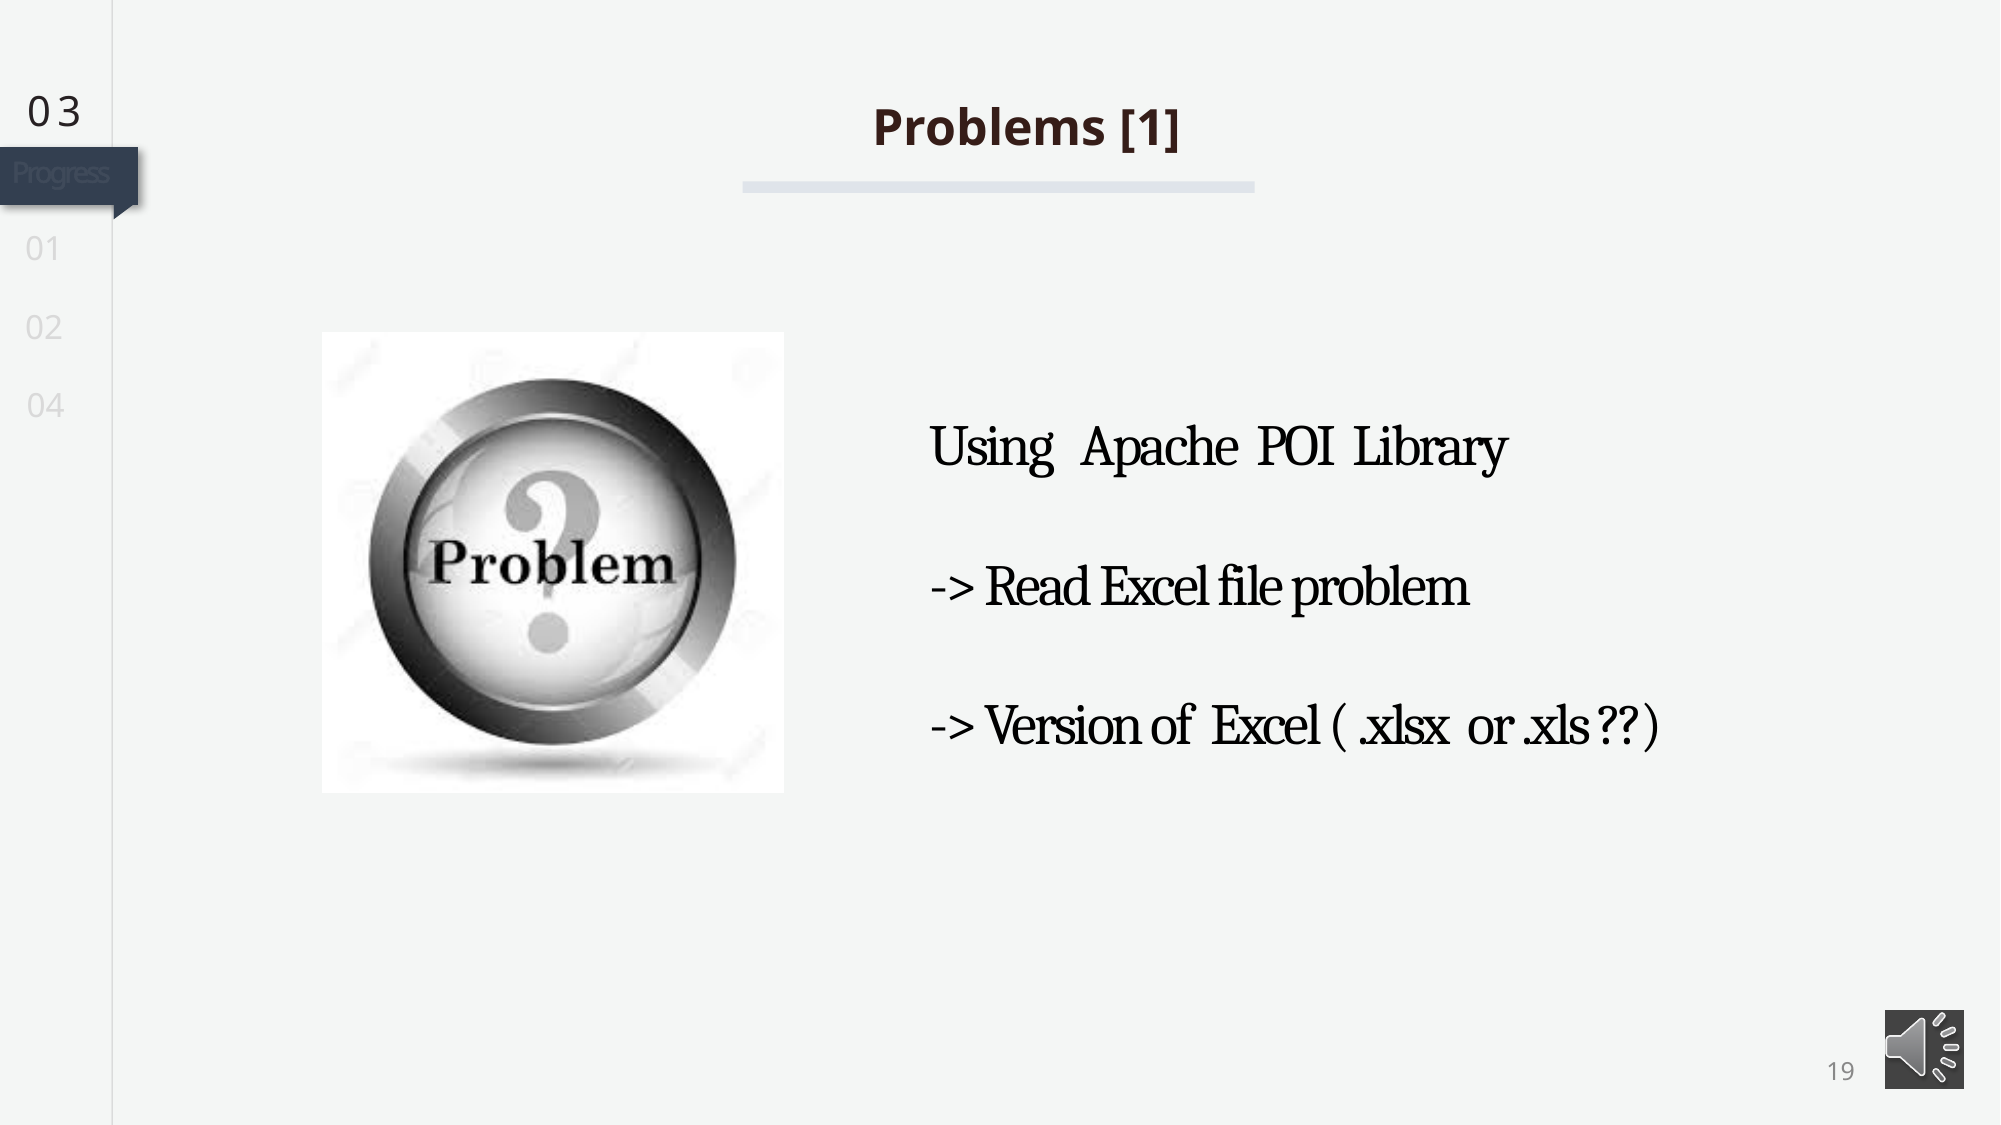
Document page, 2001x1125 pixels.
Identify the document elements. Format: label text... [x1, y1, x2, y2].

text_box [0, 147, 138, 218]
text_box 02 [17, 298, 92, 354]
picture [1884, 1009, 1965, 1090]
picture [322, 331, 784, 794]
text_box Using Apache POI Library -> Read Excel file problem -> Version of Excel ( .xlsx or .xls ??) [921, 399, 2000, 765]
text_box 03 [0, 77, 418, 143]
text_box Progress [0, 146, 452, 196]
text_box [742, 87, 1255, 194]
text_box 04 [19, 376, 93, 432]
text_box 01 [17, 219, 92, 275]
slide_number 19 [1817, 1050, 1863, 1096]
